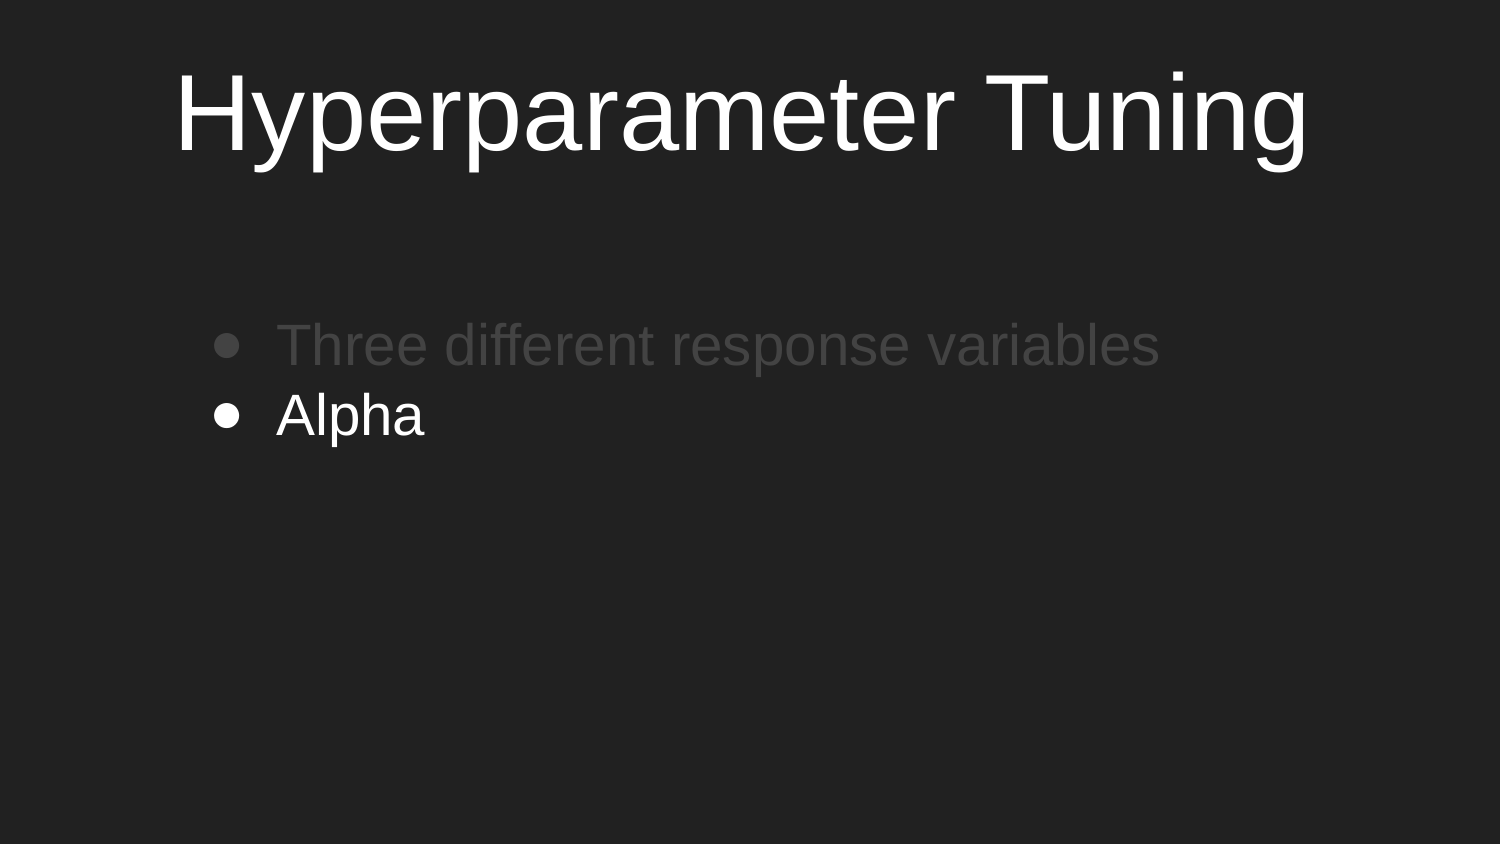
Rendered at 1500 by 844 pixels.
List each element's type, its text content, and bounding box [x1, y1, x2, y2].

text_box Three different response variables Alpha [186, 292, 1193, 516]
text_box Hyperparameter Tuning [158, 27, 1342, 184]
